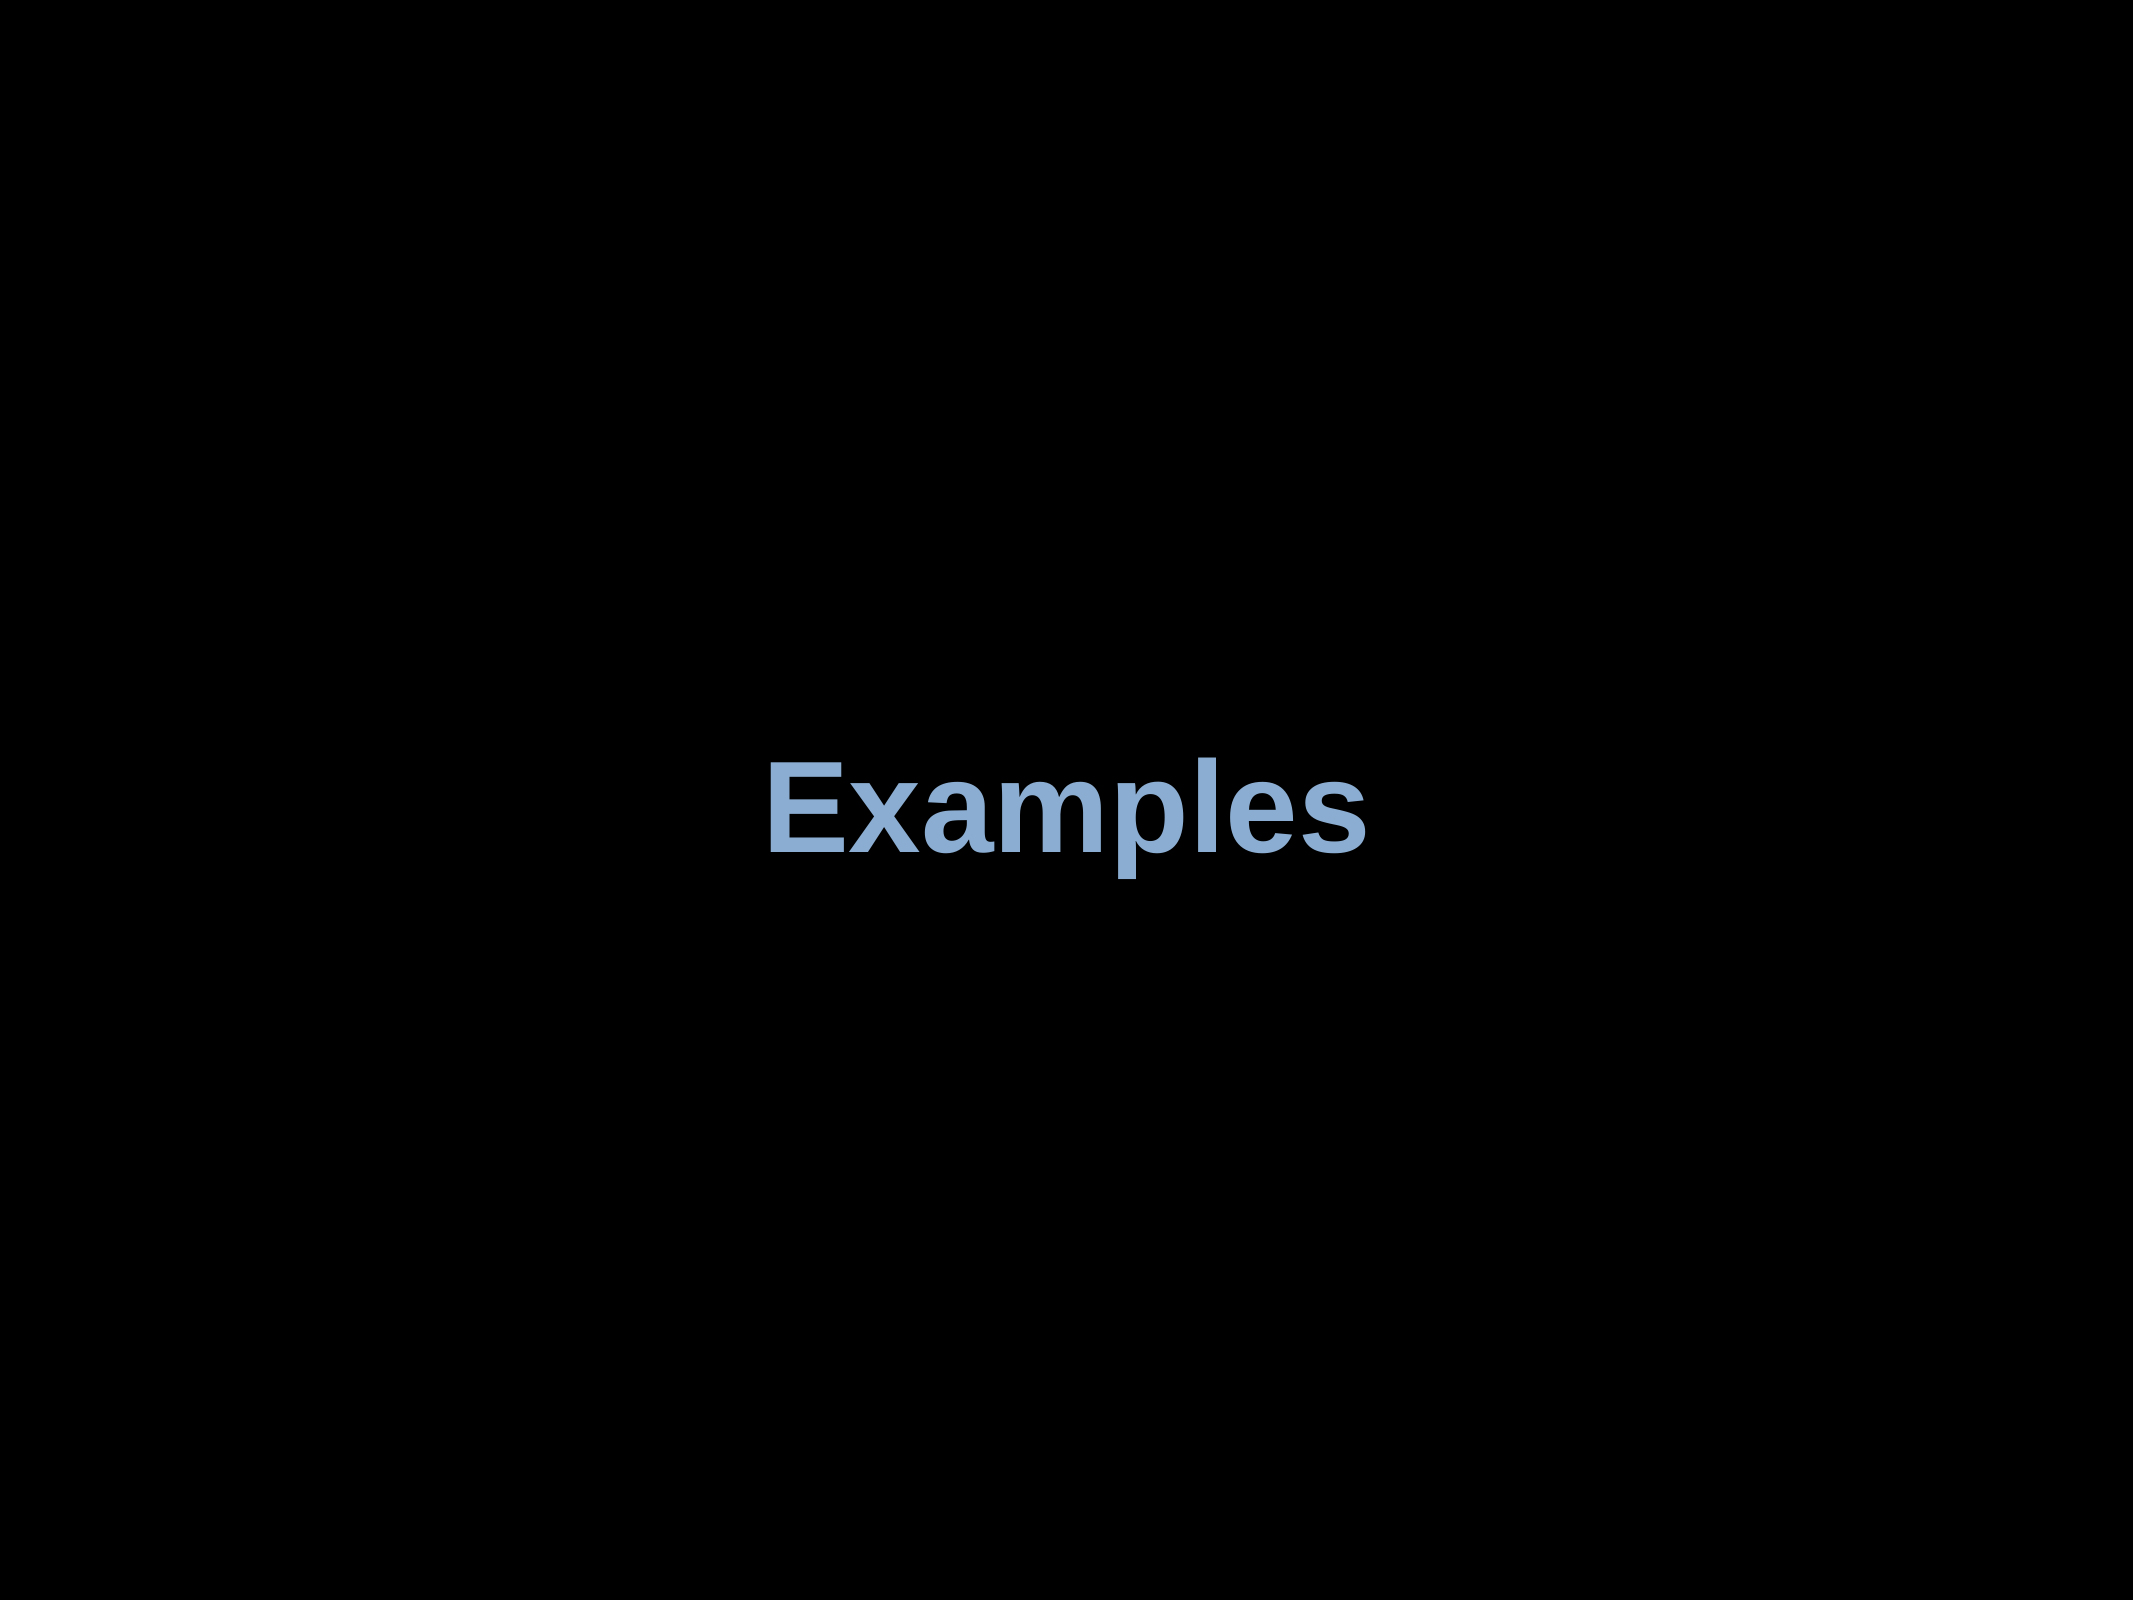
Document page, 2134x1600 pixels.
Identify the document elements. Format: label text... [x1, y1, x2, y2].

title Examples [208, 529, 1925, 1071]
